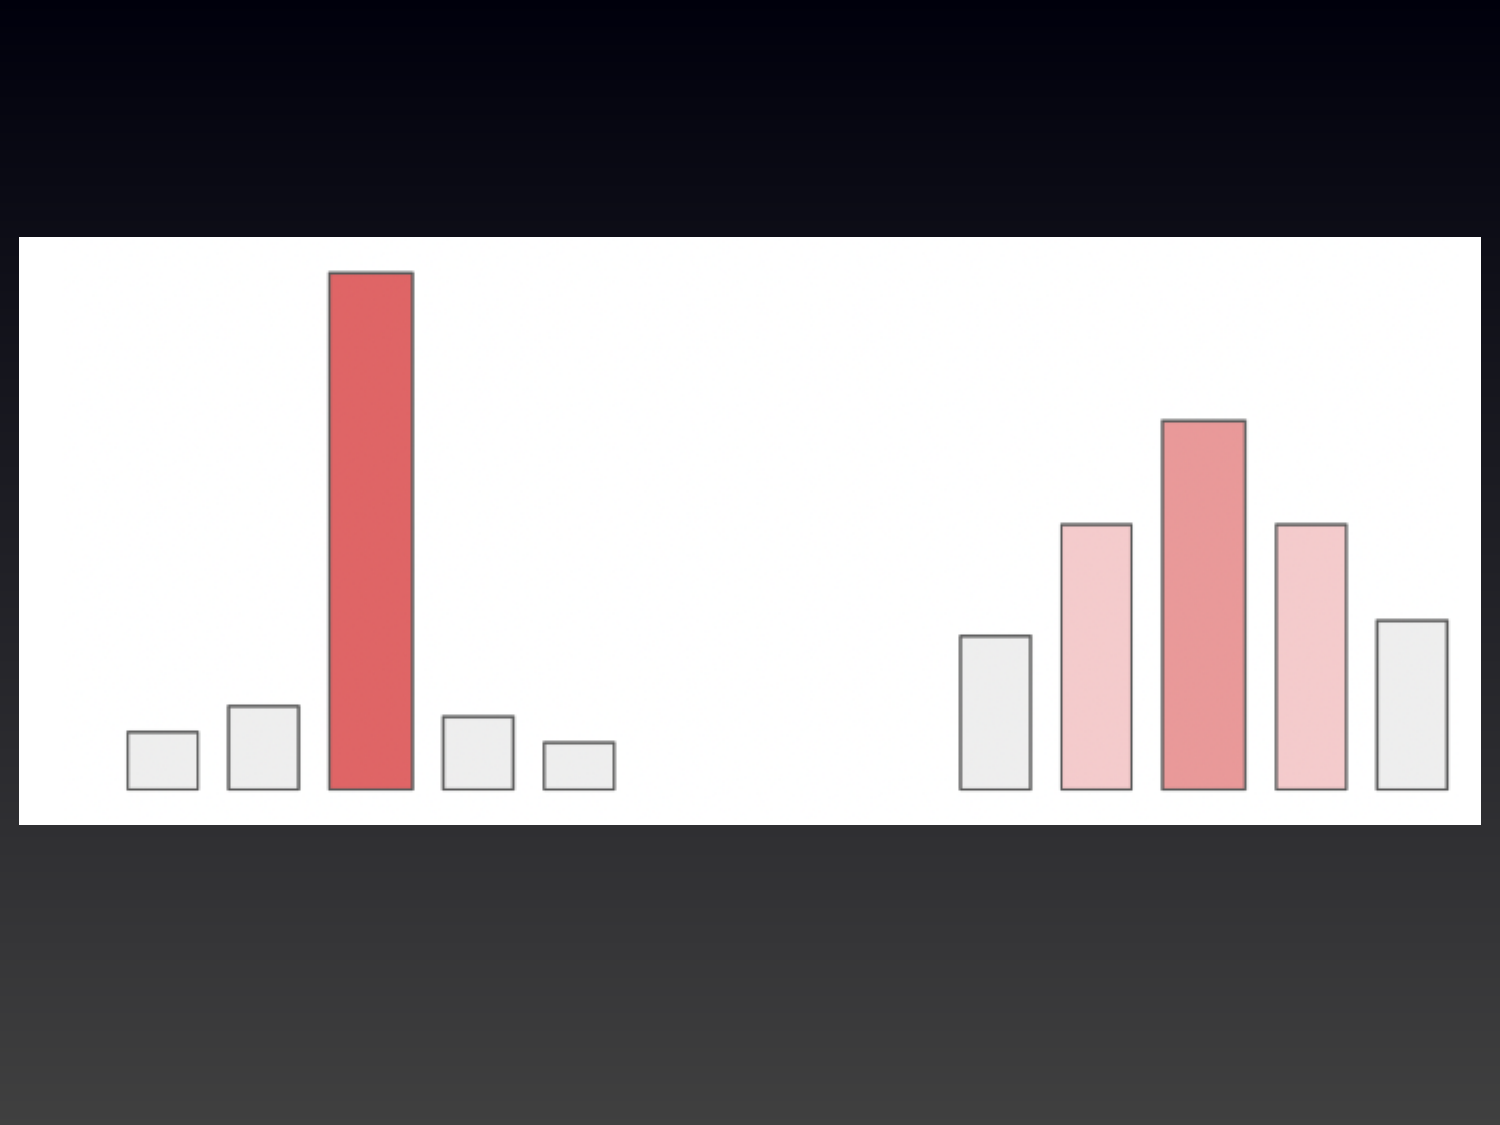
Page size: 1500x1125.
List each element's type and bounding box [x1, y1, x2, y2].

picture [19, 237, 1481, 826]
